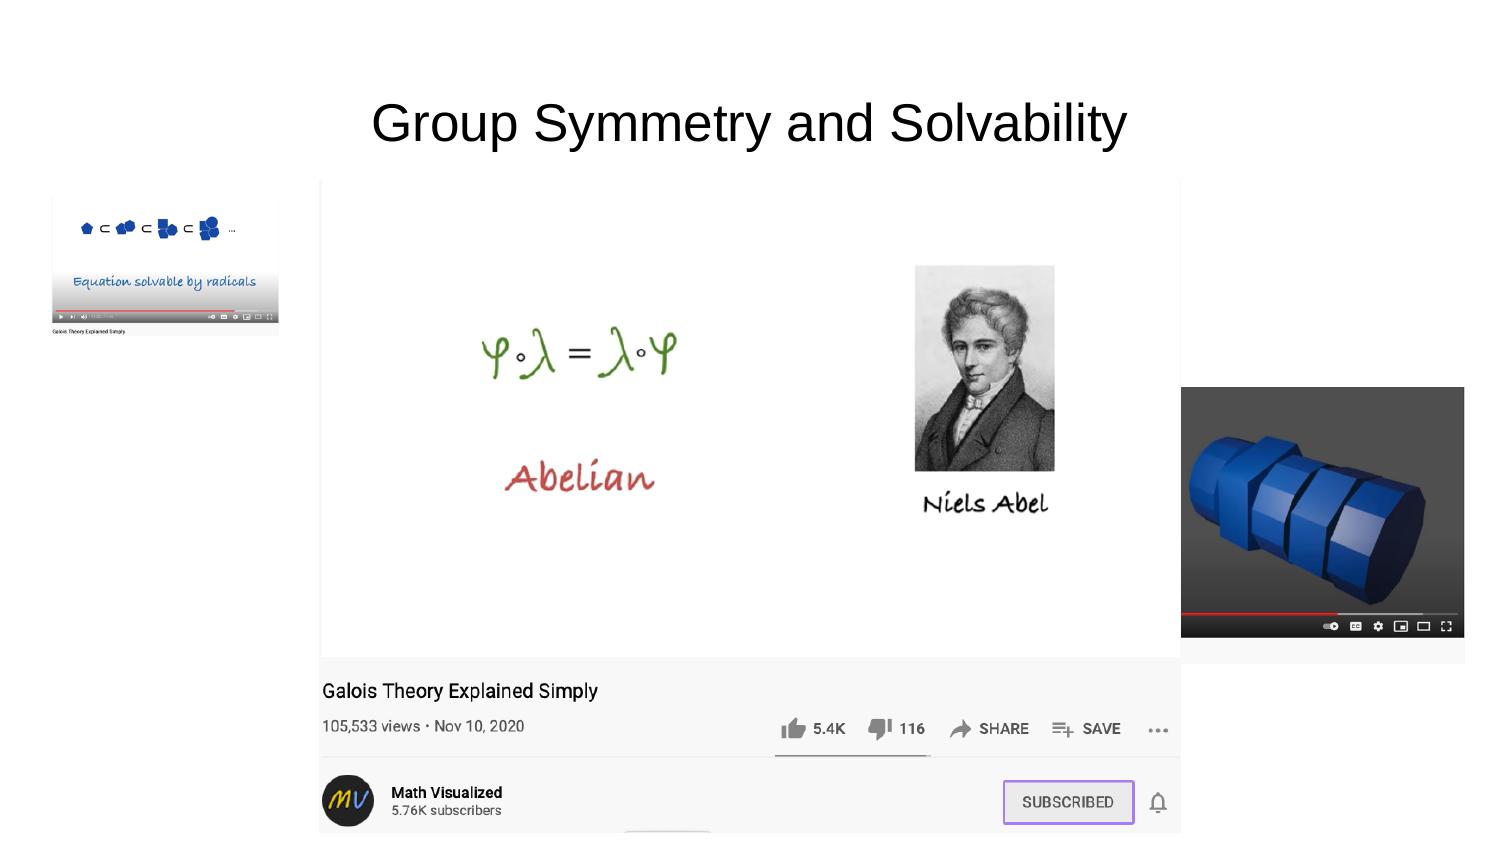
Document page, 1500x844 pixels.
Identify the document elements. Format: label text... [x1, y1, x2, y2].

picture [319, 179, 1465, 834]
title Group Symmetry and Solvability [51, 72, 1449, 167]
picture [50, 196, 279, 337]
